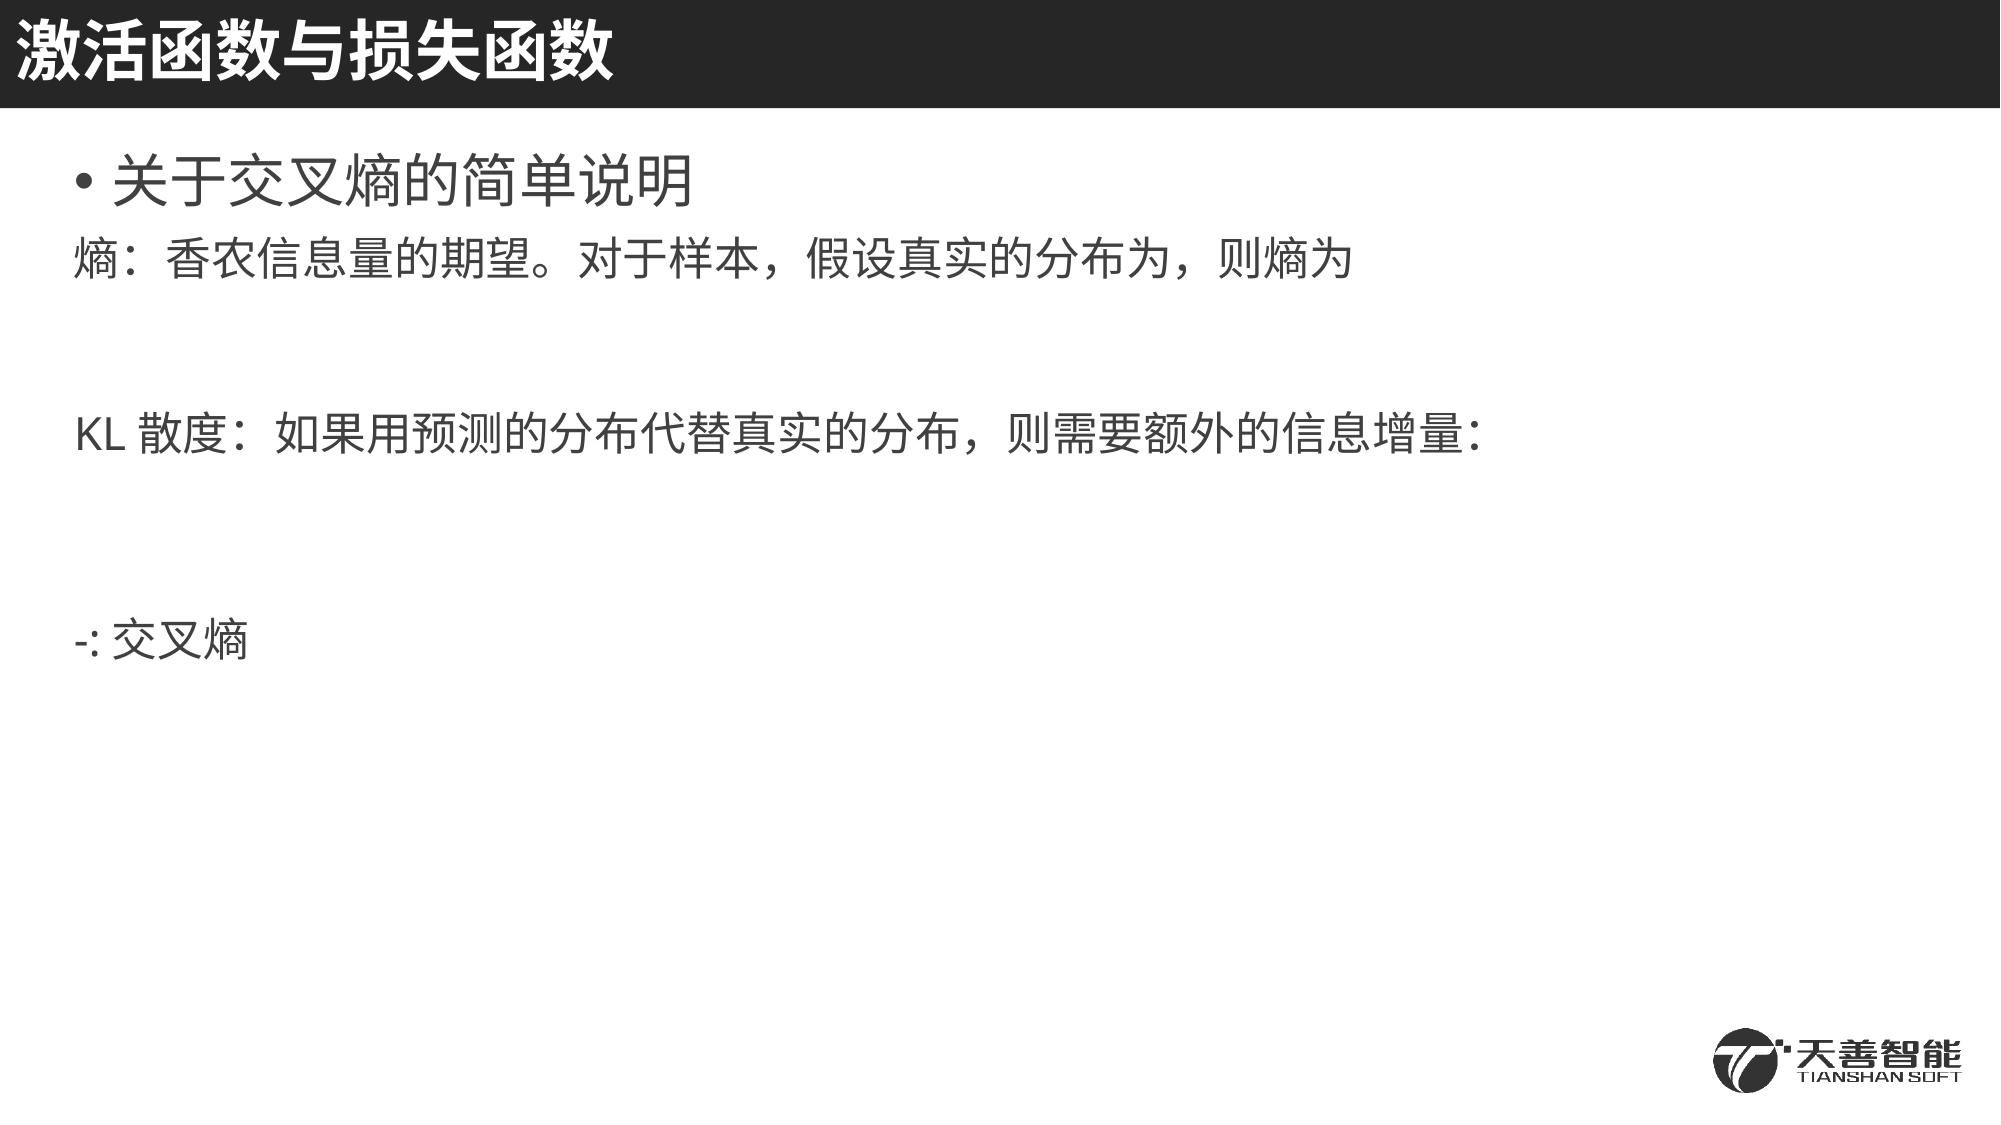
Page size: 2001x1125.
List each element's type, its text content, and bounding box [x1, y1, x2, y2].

title 激活函数与损失函数 [0, 0, 2000, 109]
picture [1713, 1028, 1962, 1093]
